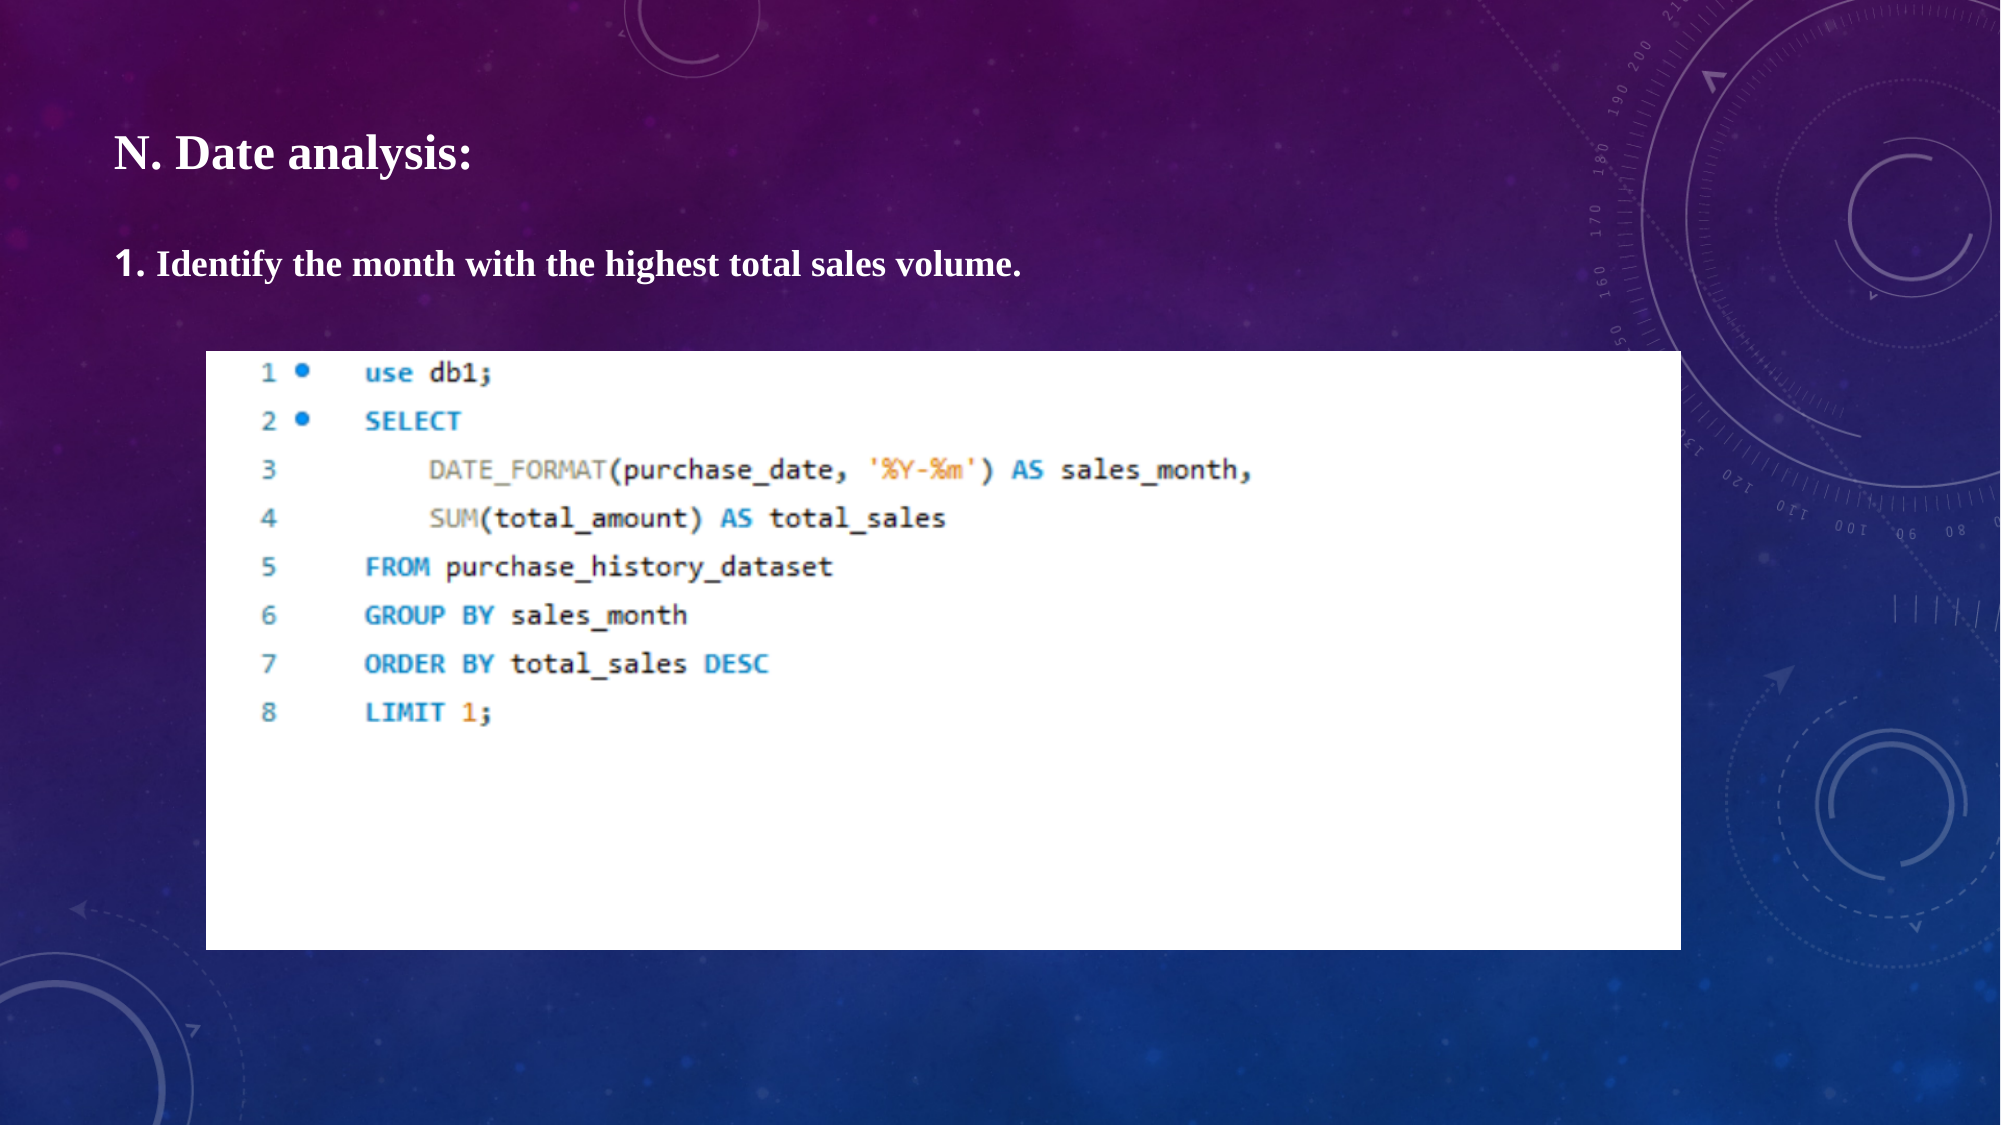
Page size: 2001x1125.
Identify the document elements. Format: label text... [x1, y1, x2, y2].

picture [0, 0, 2001, 1125]
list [206, 350, 1681, 951]
title N. Date analysis: 1. Identify the month with the highest total sales volume. [23, 112, 1686, 352]
